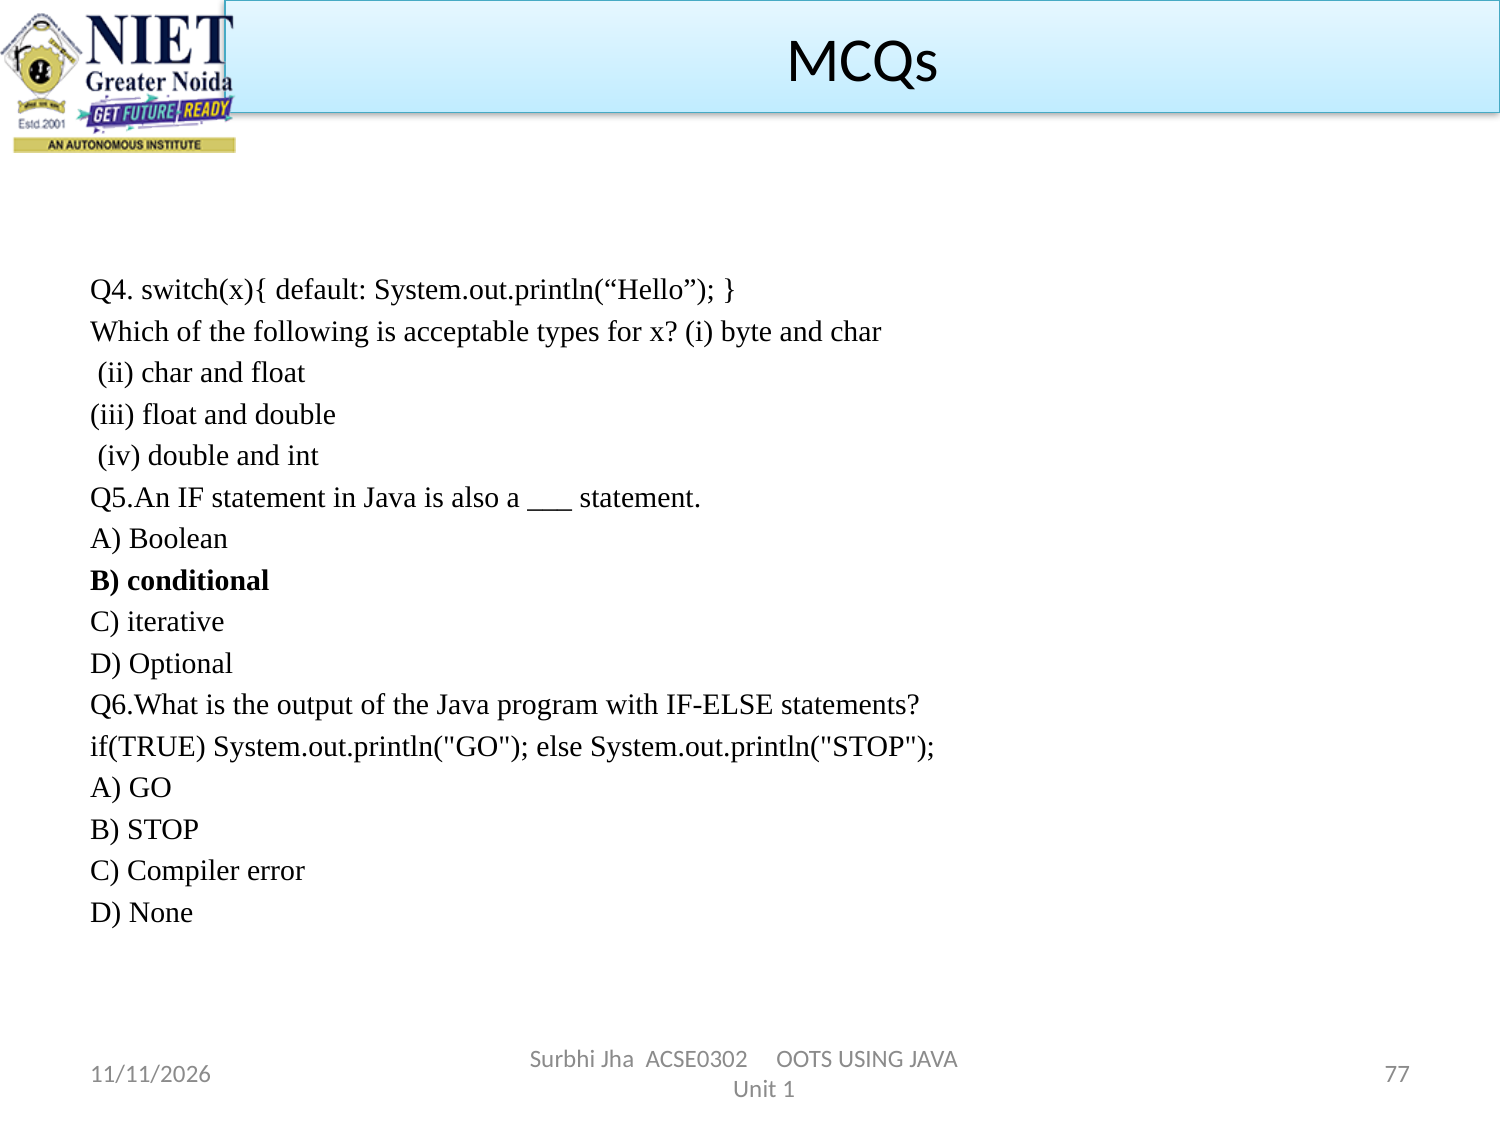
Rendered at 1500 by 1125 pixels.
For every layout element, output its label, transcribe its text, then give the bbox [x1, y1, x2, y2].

list Q4. switch(x){ default: System.out.println(“Hello”); } Which of the following is acceptable types for x? (i) byte and char (ii) char and float (iii) float and double (iv) double and int Q5.An IF statement in Java is also a ___ statement. A) Boolean B) conditional C) iterative D) Optional Q6.What is the output of the Java program with IF-ELSE statements? if(TRUE) System.out.println("GO"); else System.out.println("STOP"); A) GO B) STOP C) Compiler error D) None [75, 262, 1425, 1005]
footer Surbhi Jha ACSE0302 OOTS USING JAVA Unit 1 [512, 1042, 988, 1103]
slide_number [75, 1042, 425, 1103]
slide_number 77 [1074, 1042, 1425, 1103]
picture [0, 13, 237, 153]
text_box MCQs [224, 0, 1500, 113]
